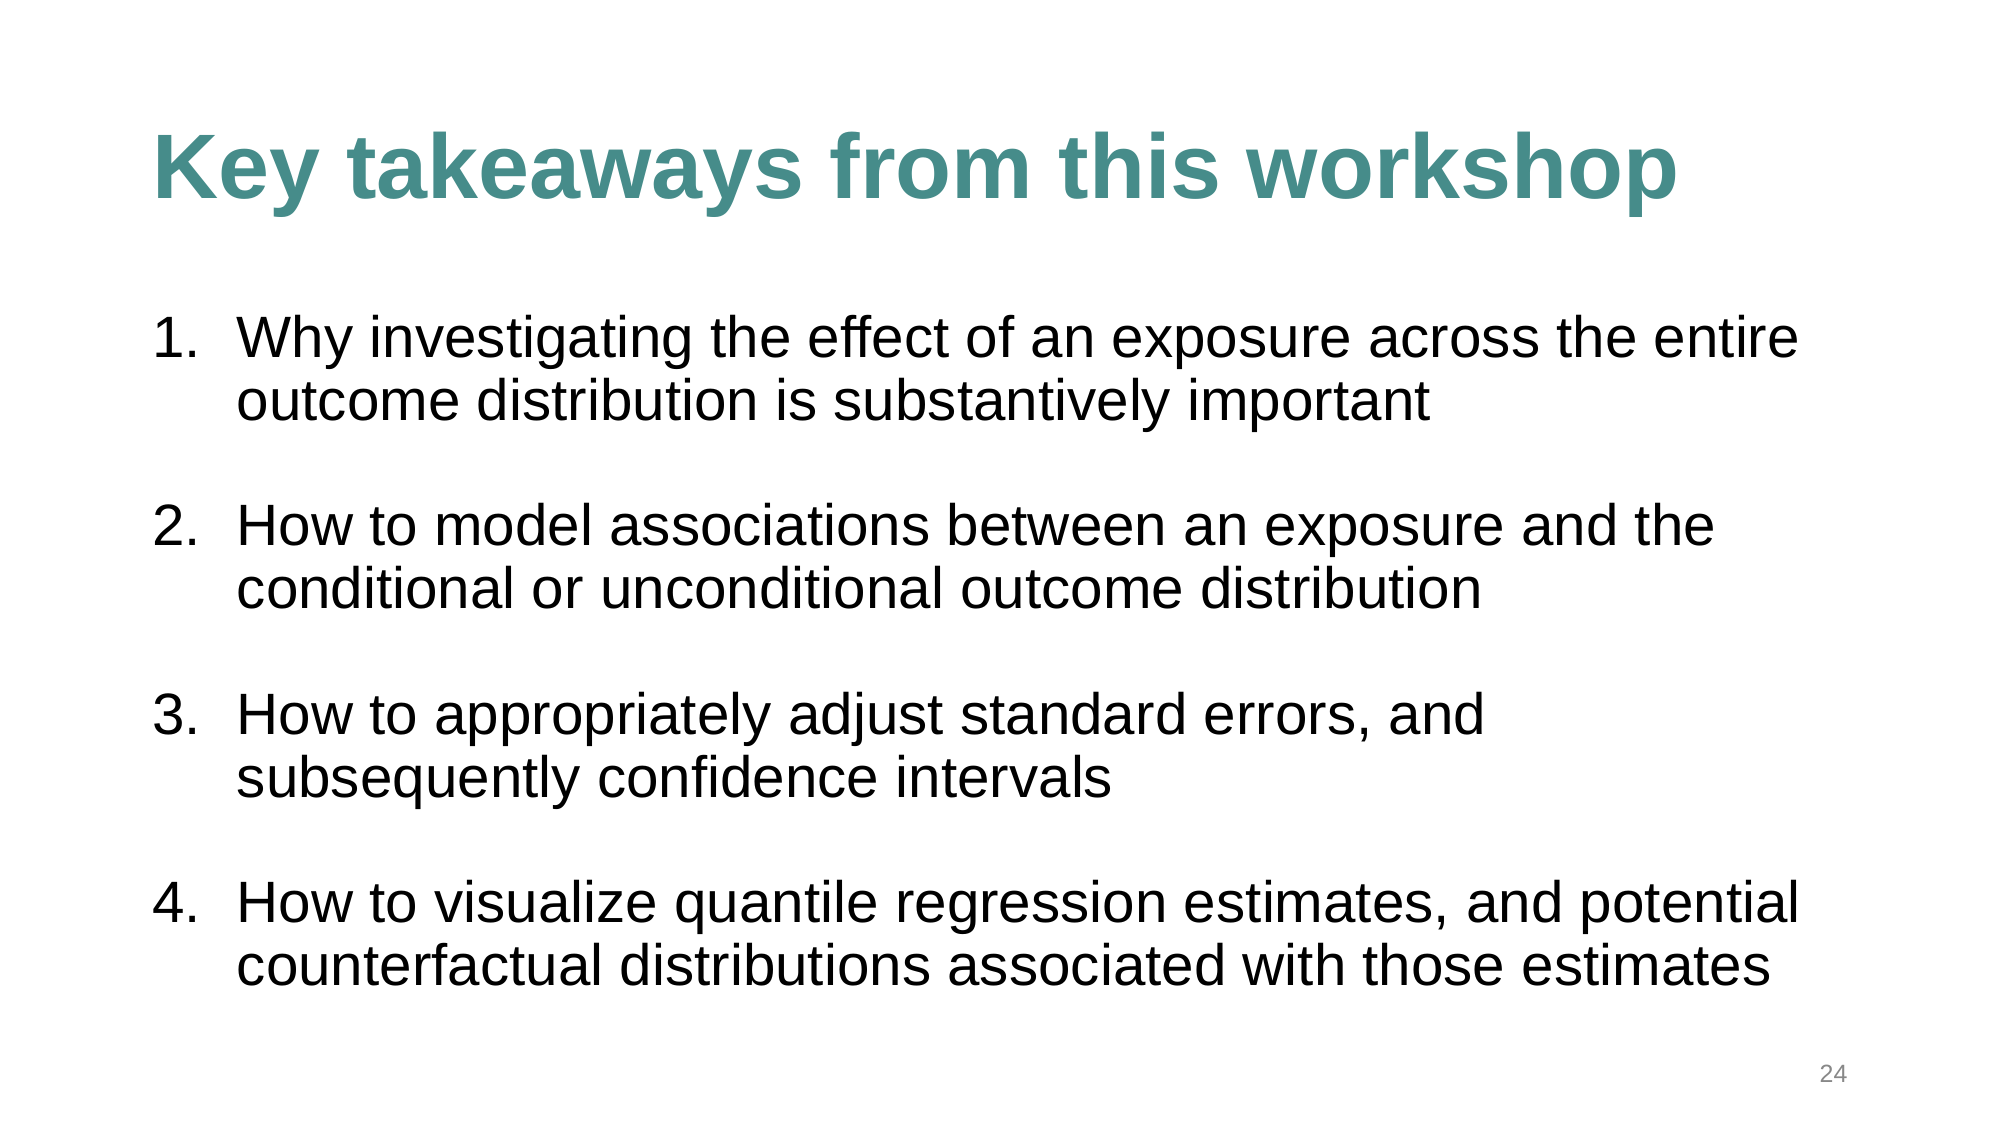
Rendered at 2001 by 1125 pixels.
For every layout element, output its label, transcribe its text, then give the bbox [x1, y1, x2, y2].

slide_number 24 [1412, 1042, 1863, 1103]
list Why investigating the effect of an exposure across the entire outcome distribution is substantively important How to model associations between an exposure and the conditional or unconditional outcome distribution How to appropriately adjust standard errors, and subsequently confidence intervals How to visualize quantile regression estimates, and potential counterfactual distributions associated with those estimates [137, 299, 1863, 1043]
title Key takeaways from this workshop [137, 59, 1863, 278]
